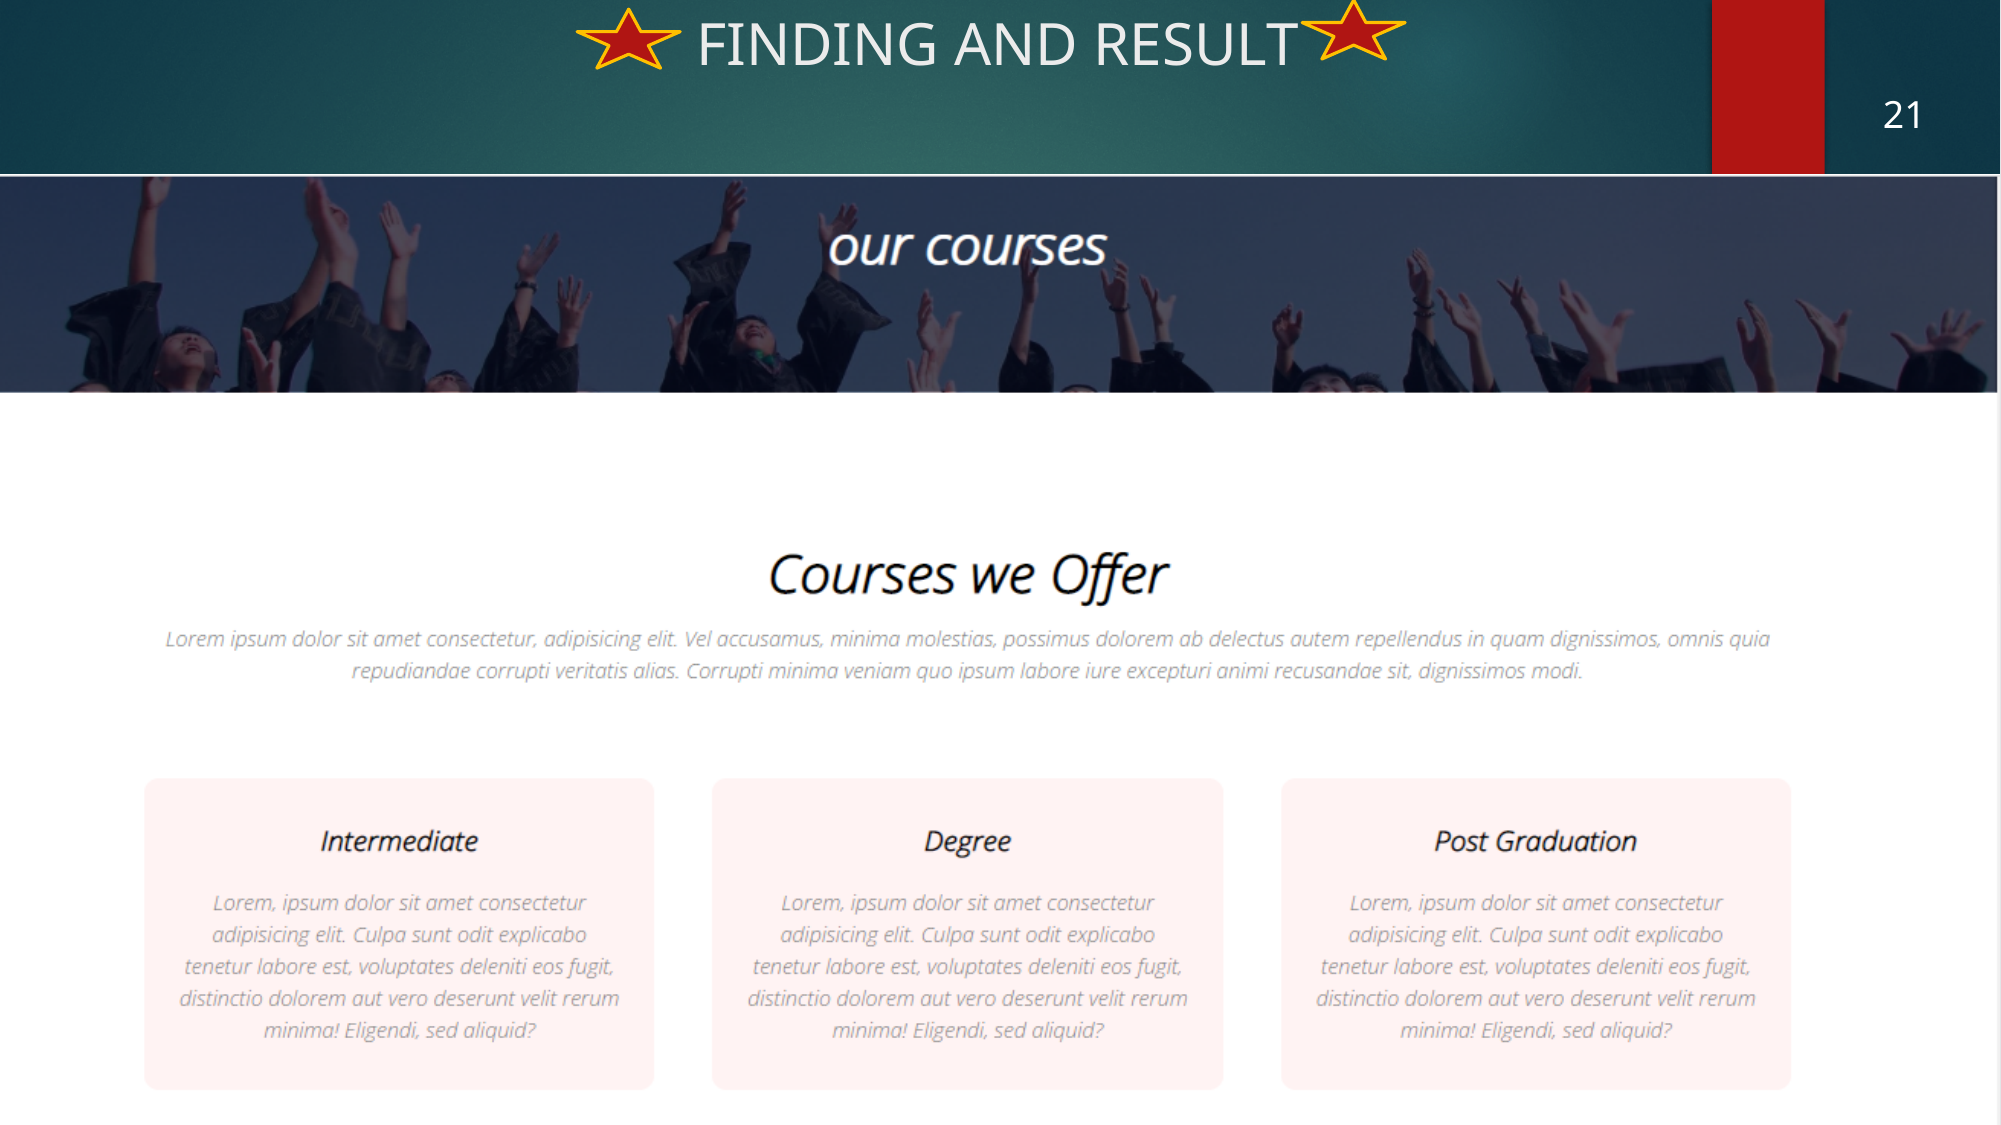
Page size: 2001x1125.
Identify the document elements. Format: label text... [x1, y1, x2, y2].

text_box [1300, 0, 1407, 61]
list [0, 174, 2000, 1125]
text_box [575, 7, 682, 70]
text_box 21 [1868, 84, 1941, 144]
title FINDING AND RESULT [680, 0, 2000, 172]
